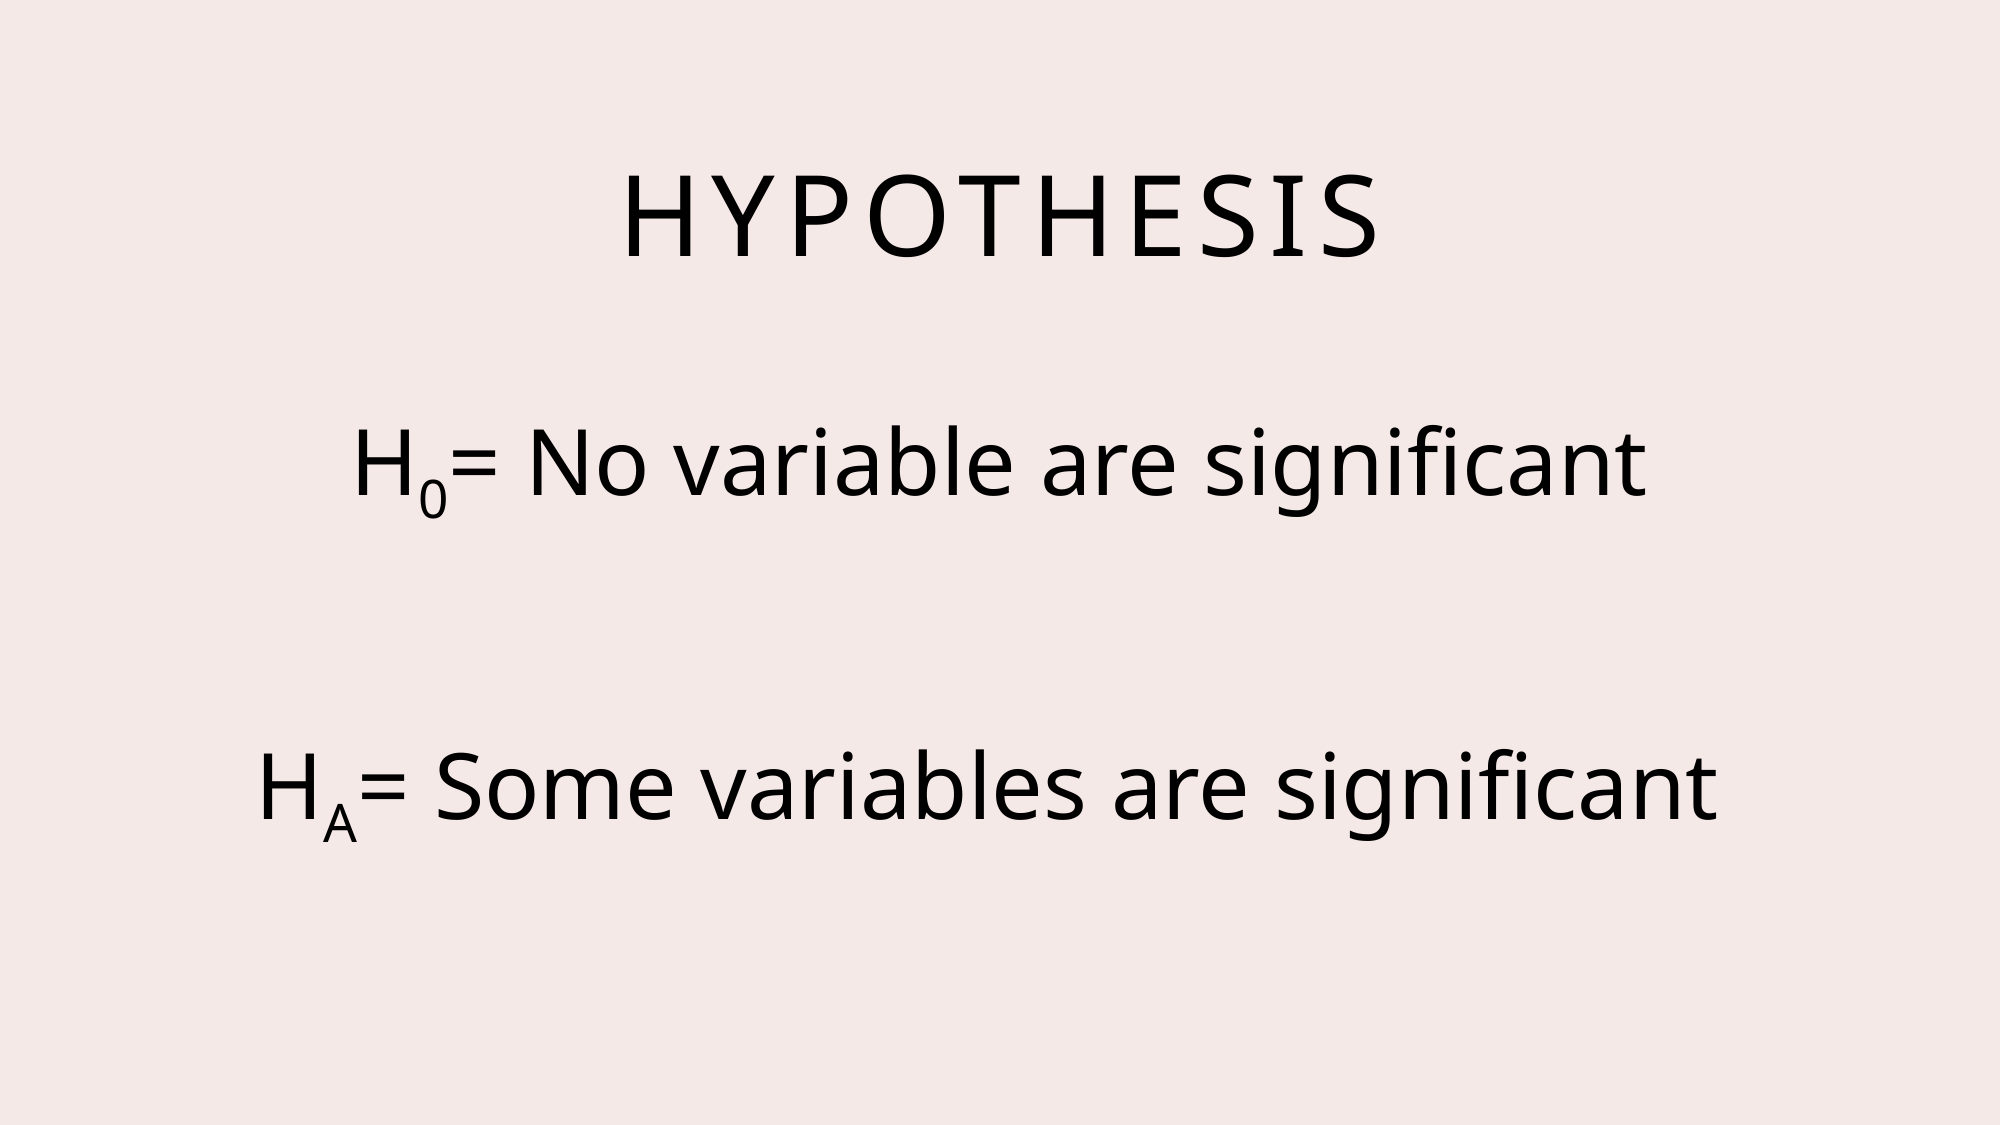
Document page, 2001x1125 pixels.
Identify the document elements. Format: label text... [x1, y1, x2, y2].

title hypothesis [212, 90, 1788, 306]
list H0= No variable are significant HA= Some variables are significant [212, 371, 1788, 969]
